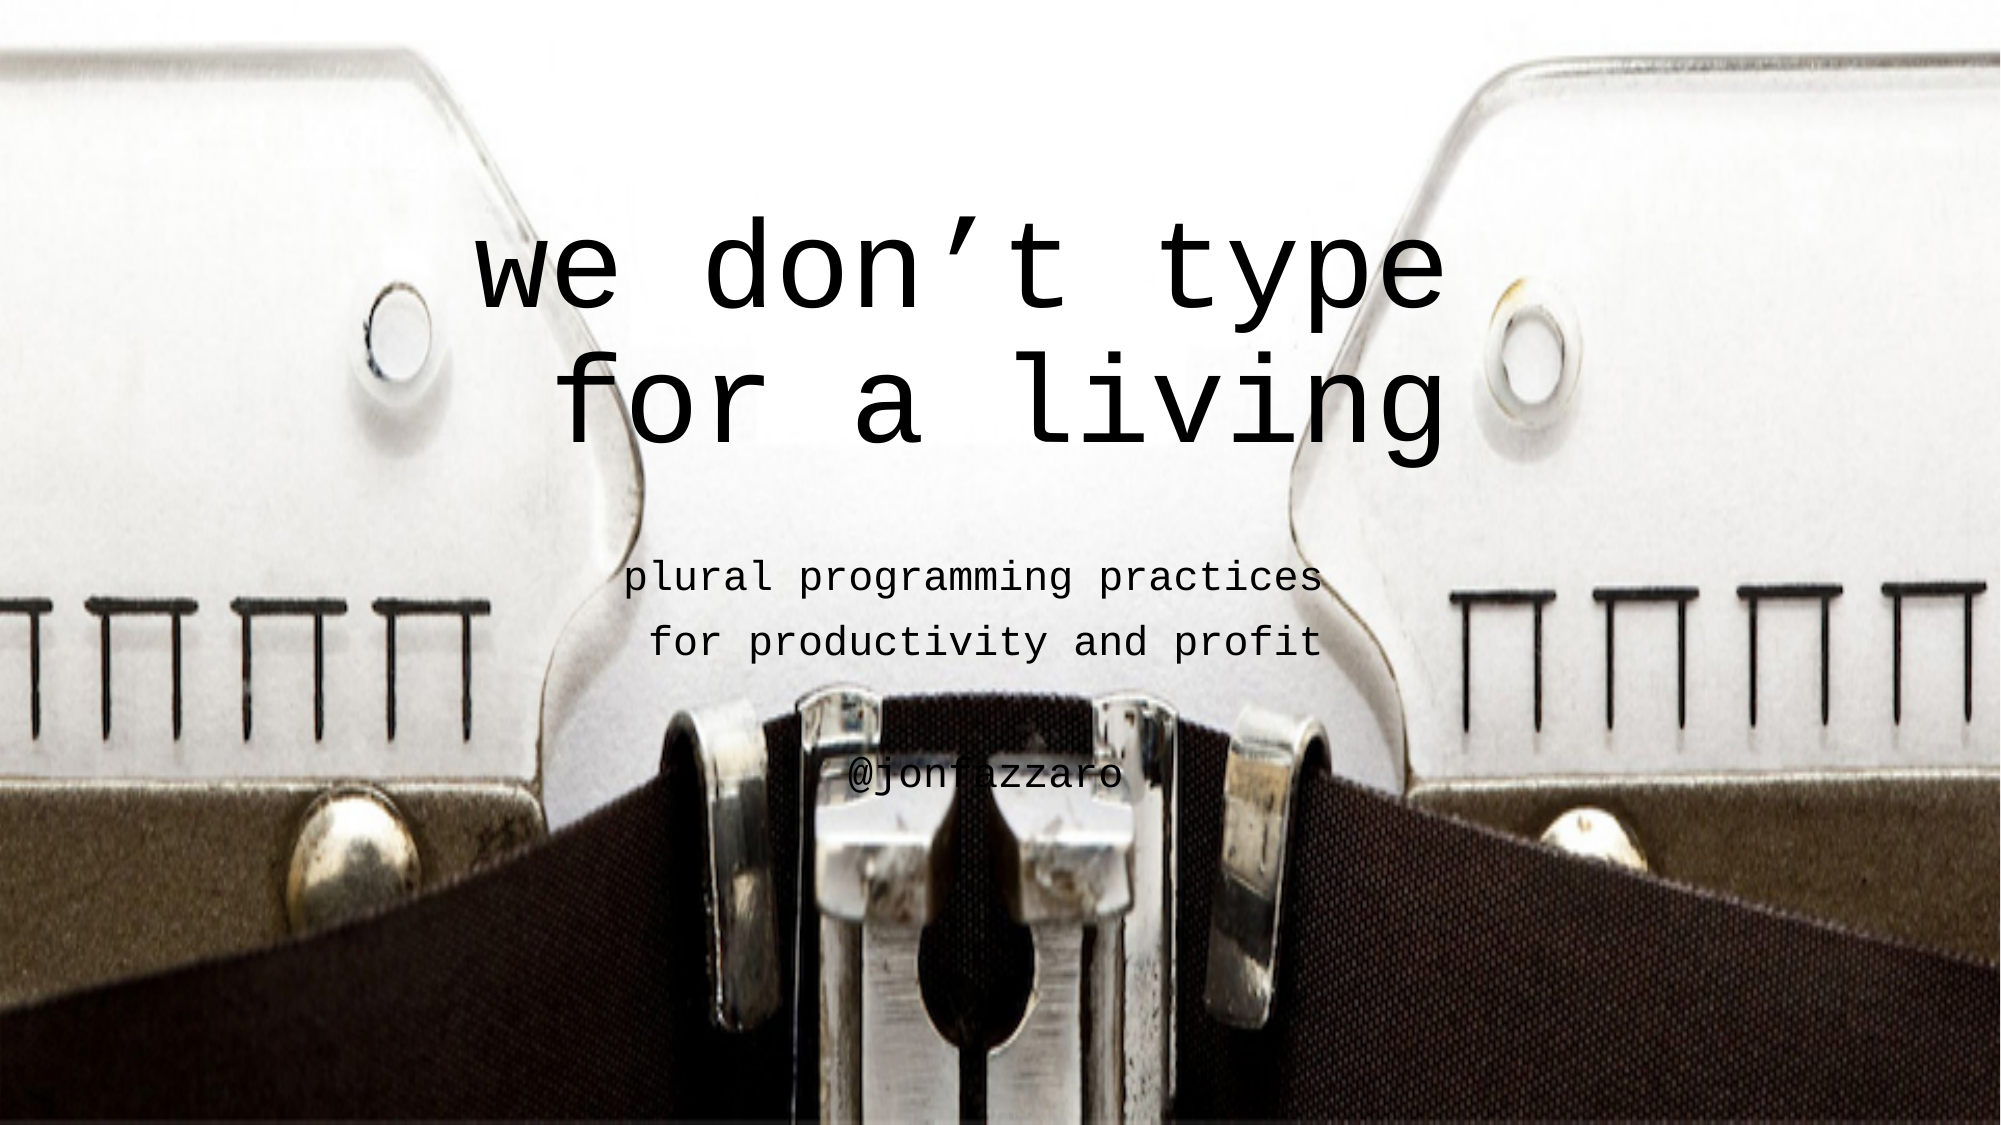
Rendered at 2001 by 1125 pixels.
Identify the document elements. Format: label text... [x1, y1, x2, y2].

subtitle plural programming practices for productivity and profit @jonfazzaro [280, 492, 1691, 859]
title we don’t type for a living [294, 144, 1706, 524]
picture [0, 0, 2001, 1125]
